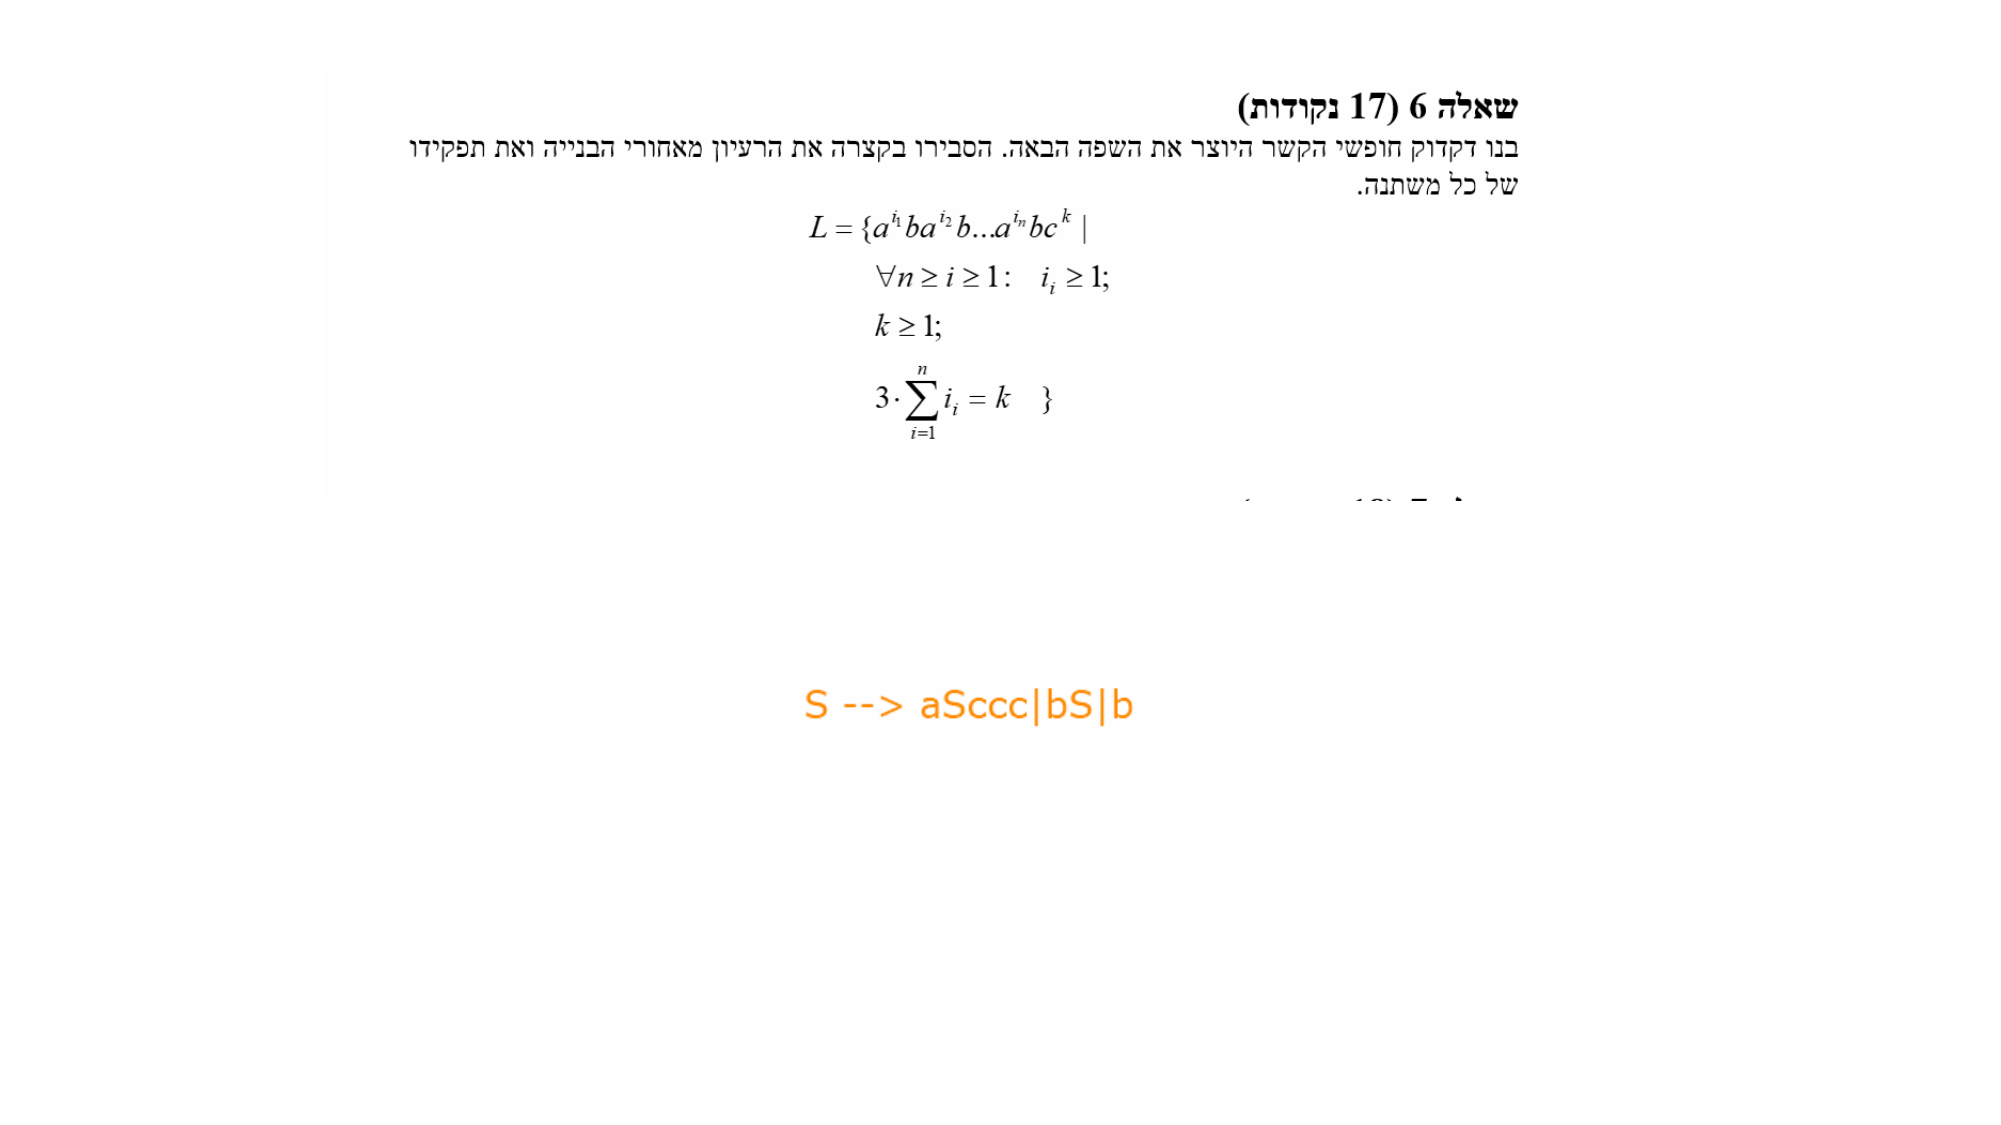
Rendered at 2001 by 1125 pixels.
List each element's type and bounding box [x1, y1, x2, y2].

picture [702, 632, 1219, 773]
picture [323, 67, 1553, 501]
